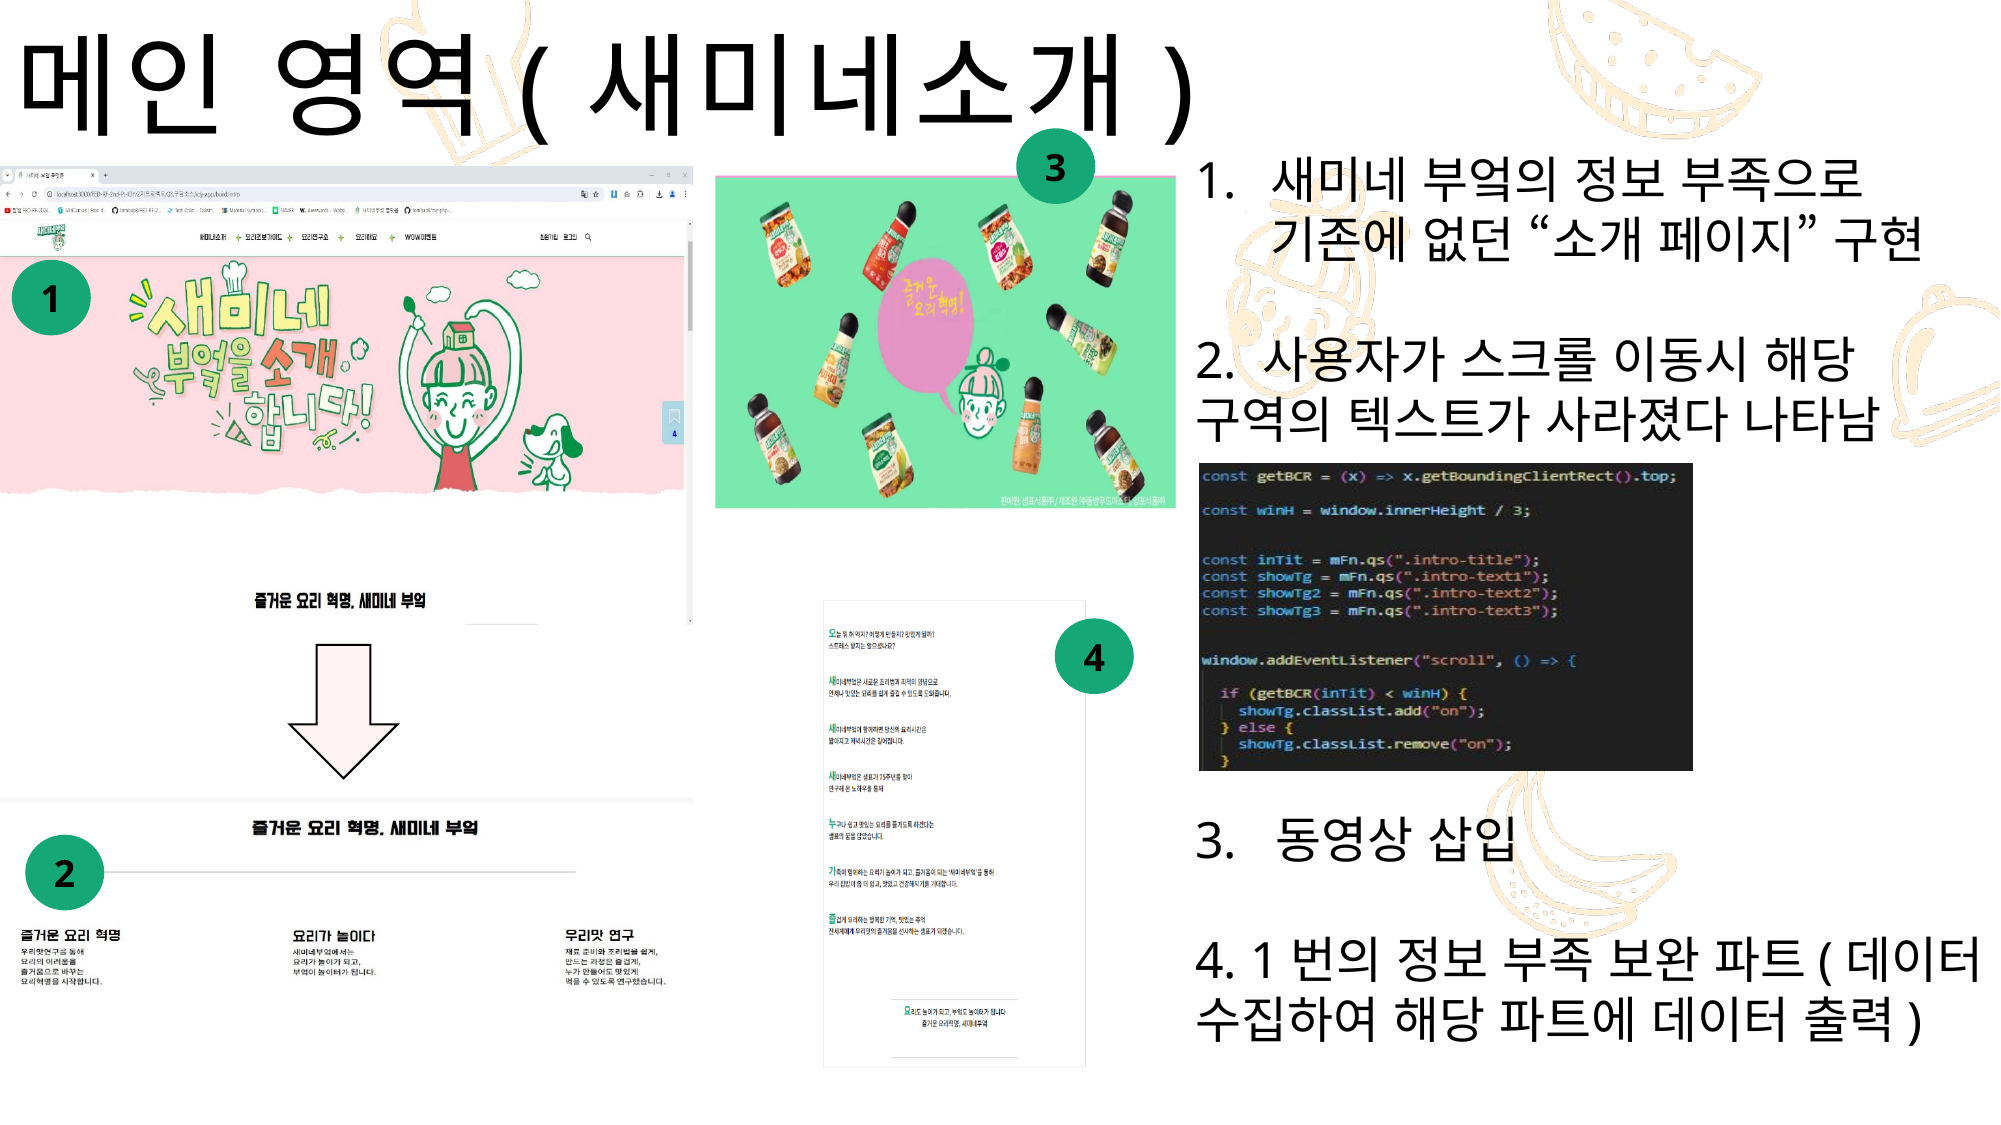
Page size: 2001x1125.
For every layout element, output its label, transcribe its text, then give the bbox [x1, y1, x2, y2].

title 메인 영역(새미네소개) [0, 0, 1725, 182]
picture [0, 0, 2001, 1125]
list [0, 166, 693, 625]
text_box 3 [1016, 128, 1096, 169]
text_box 새미네 부엌의 정보 부족으로 기존에 없던 “소개 페이지” 구현 2. 사용자가 스크롤 이동시 해당 구역의 텍스트가 사라졌다 나타남 3. 동영상 삽입 4. 1번의 정보 부족 보완 파트(데이터 수집하여 해당 파트에 데이터 출력) [1195, 148, 2000, 1109]
text_box [287, 643, 400, 780]
picture [1199, 463, 1693, 771]
